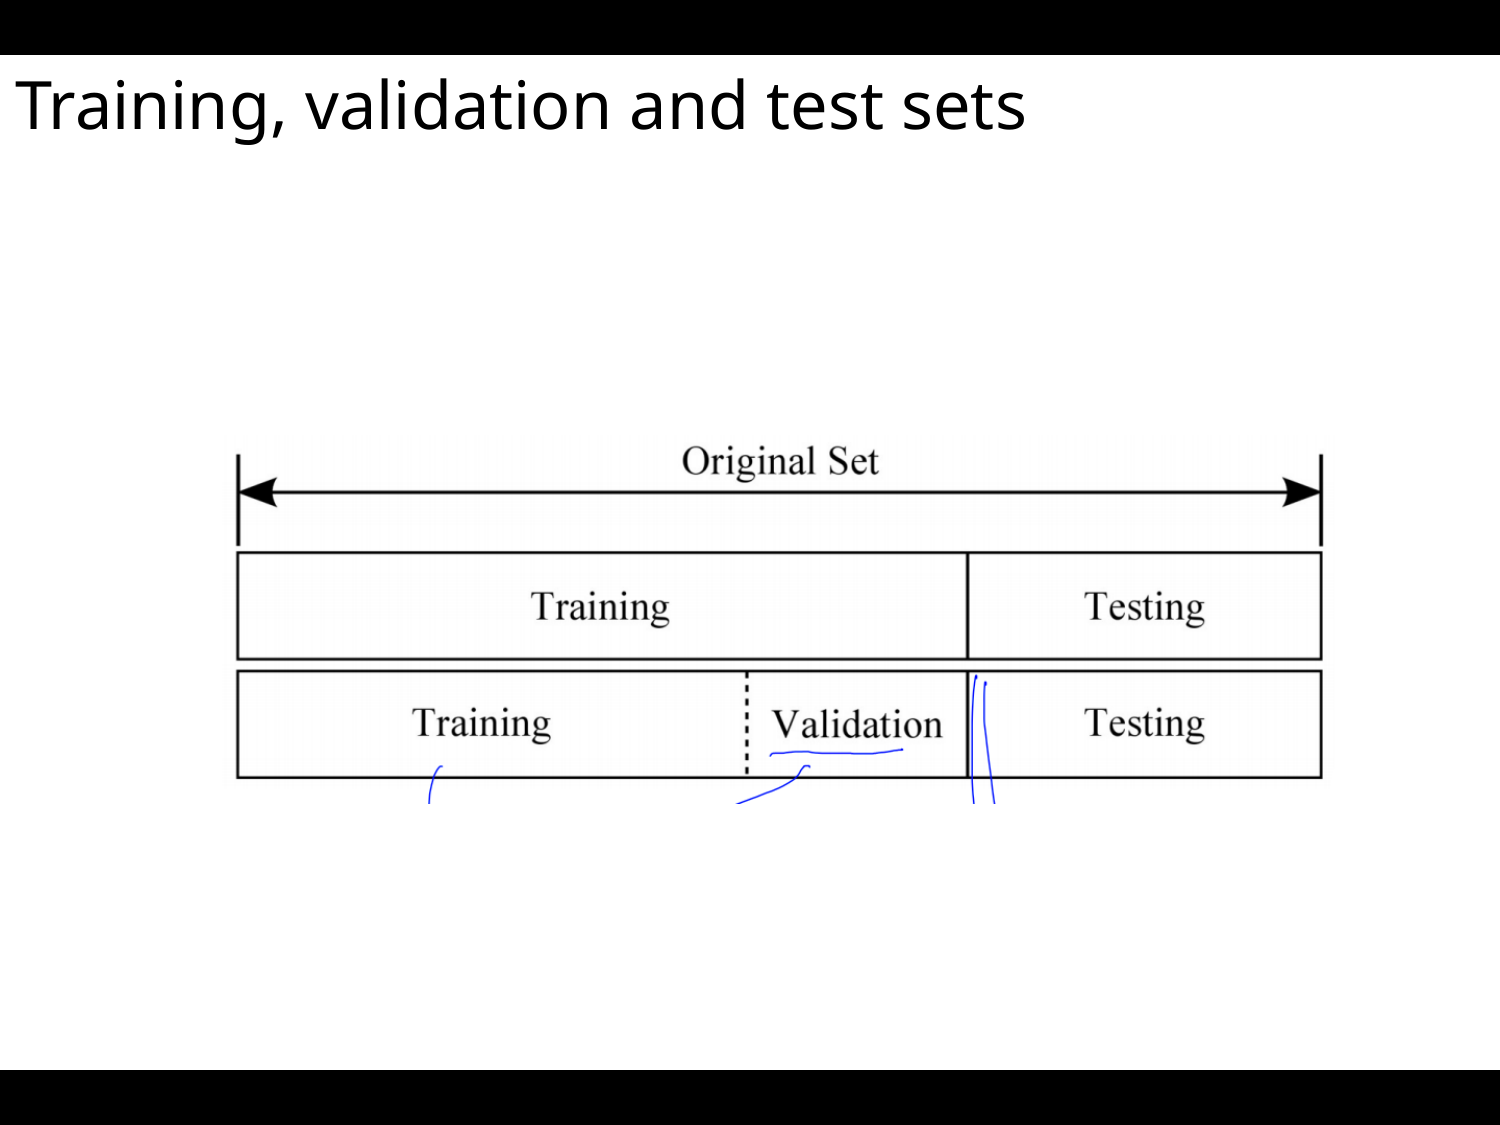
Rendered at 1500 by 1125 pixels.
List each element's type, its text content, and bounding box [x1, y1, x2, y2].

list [151, 390, 1349, 804]
title Training, validation and test sets [0, 59, 1500, 156]
